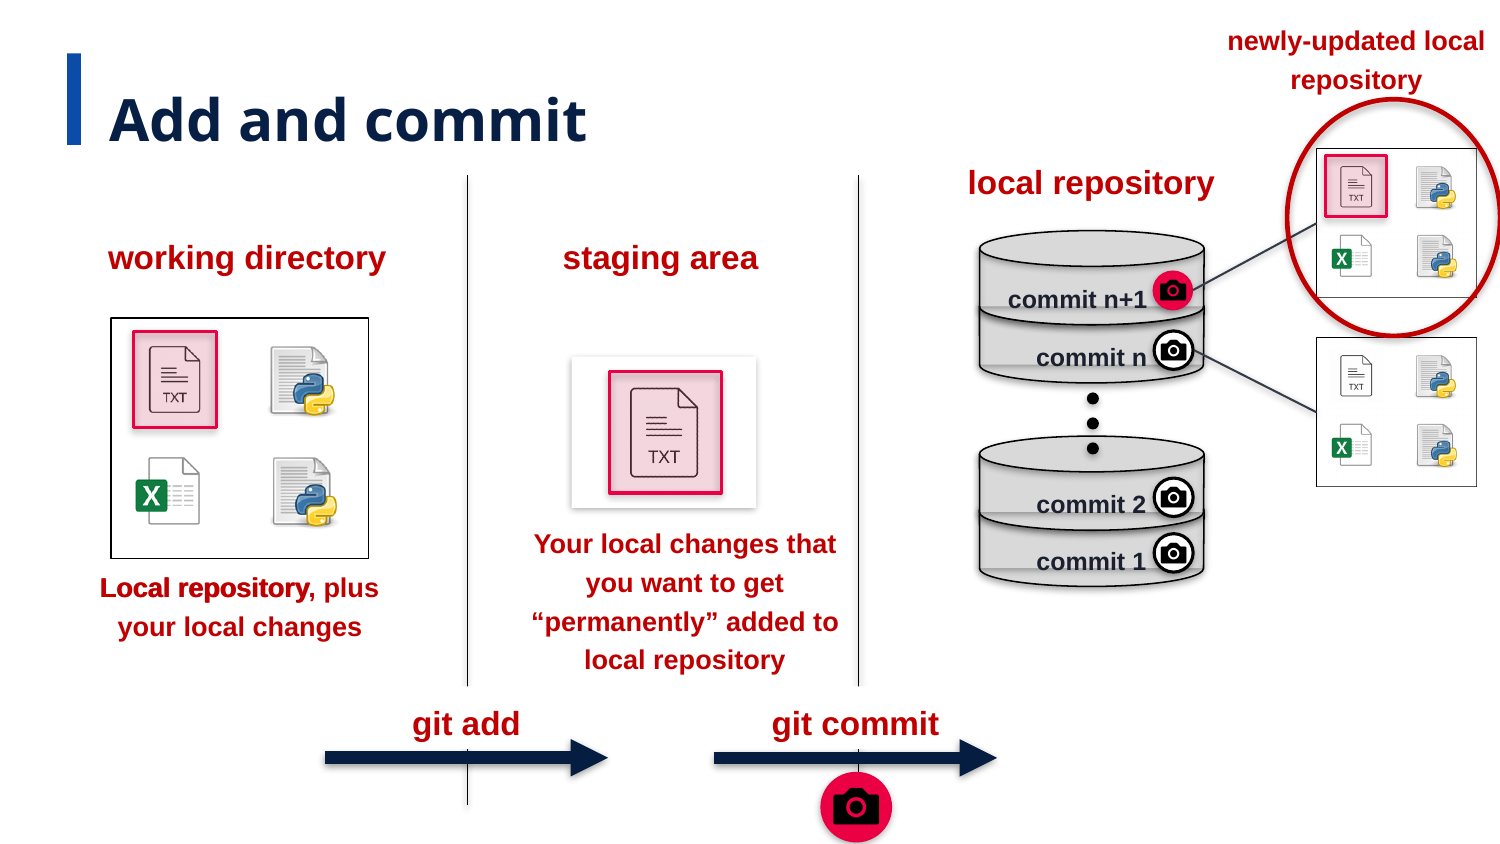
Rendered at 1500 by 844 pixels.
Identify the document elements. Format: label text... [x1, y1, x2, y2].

text_box [1153, 532, 1195, 574]
text_box [979, 435, 1205, 531]
text_box newly-updated local repository [1180, 9, 1500, 102]
text_box [1086, 417, 1099, 430]
text_box [1193, 349, 1317, 413]
text_box git add [360, 686, 463, 749]
text_box [1153, 329, 1195, 371]
text_box [571, 356, 757, 509]
text_box [1086, 392, 1099, 405]
text_box [979, 327, 1191, 384]
text_box [819, 769, 893, 844]
text_box working directory [71, 220, 424, 284]
text_box git commit [864, 686, 962, 749]
text_box [65, 51, 83, 147]
picture [1316, 337, 1477, 488]
picture [605, 374, 722, 491]
text_box local repository [915, 146, 1268, 209]
picture [1316, 148, 1477, 299]
text_box [1286, 98, 1500, 287]
text_box [979, 230, 1205, 325]
text_box Local repository, plus your local changes [64, 556, 416, 649]
text_box git add [471, 686, 573, 749]
text_box [979, 539, 1205, 587]
text_box [979, 331, 1188, 384]
text_box Your local changes that you want to get “permanently” added to local repository [508, 512, 854, 683]
text_box staging area [484, 220, 837, 284]
text_box [1152, 269, 1194, 311]
text_box [1198, 331, 1205, 348]
text_box [1192, 223, 1317, 291]
text_box [1153, 476, 1195, 518]
text_box [1322, 307, 1465, 336]
text_box Add and commit [95, 26, 1206, 161]
text_box git commit [749, 686, 854, 749]
picture [110, 317, 369, 559]
